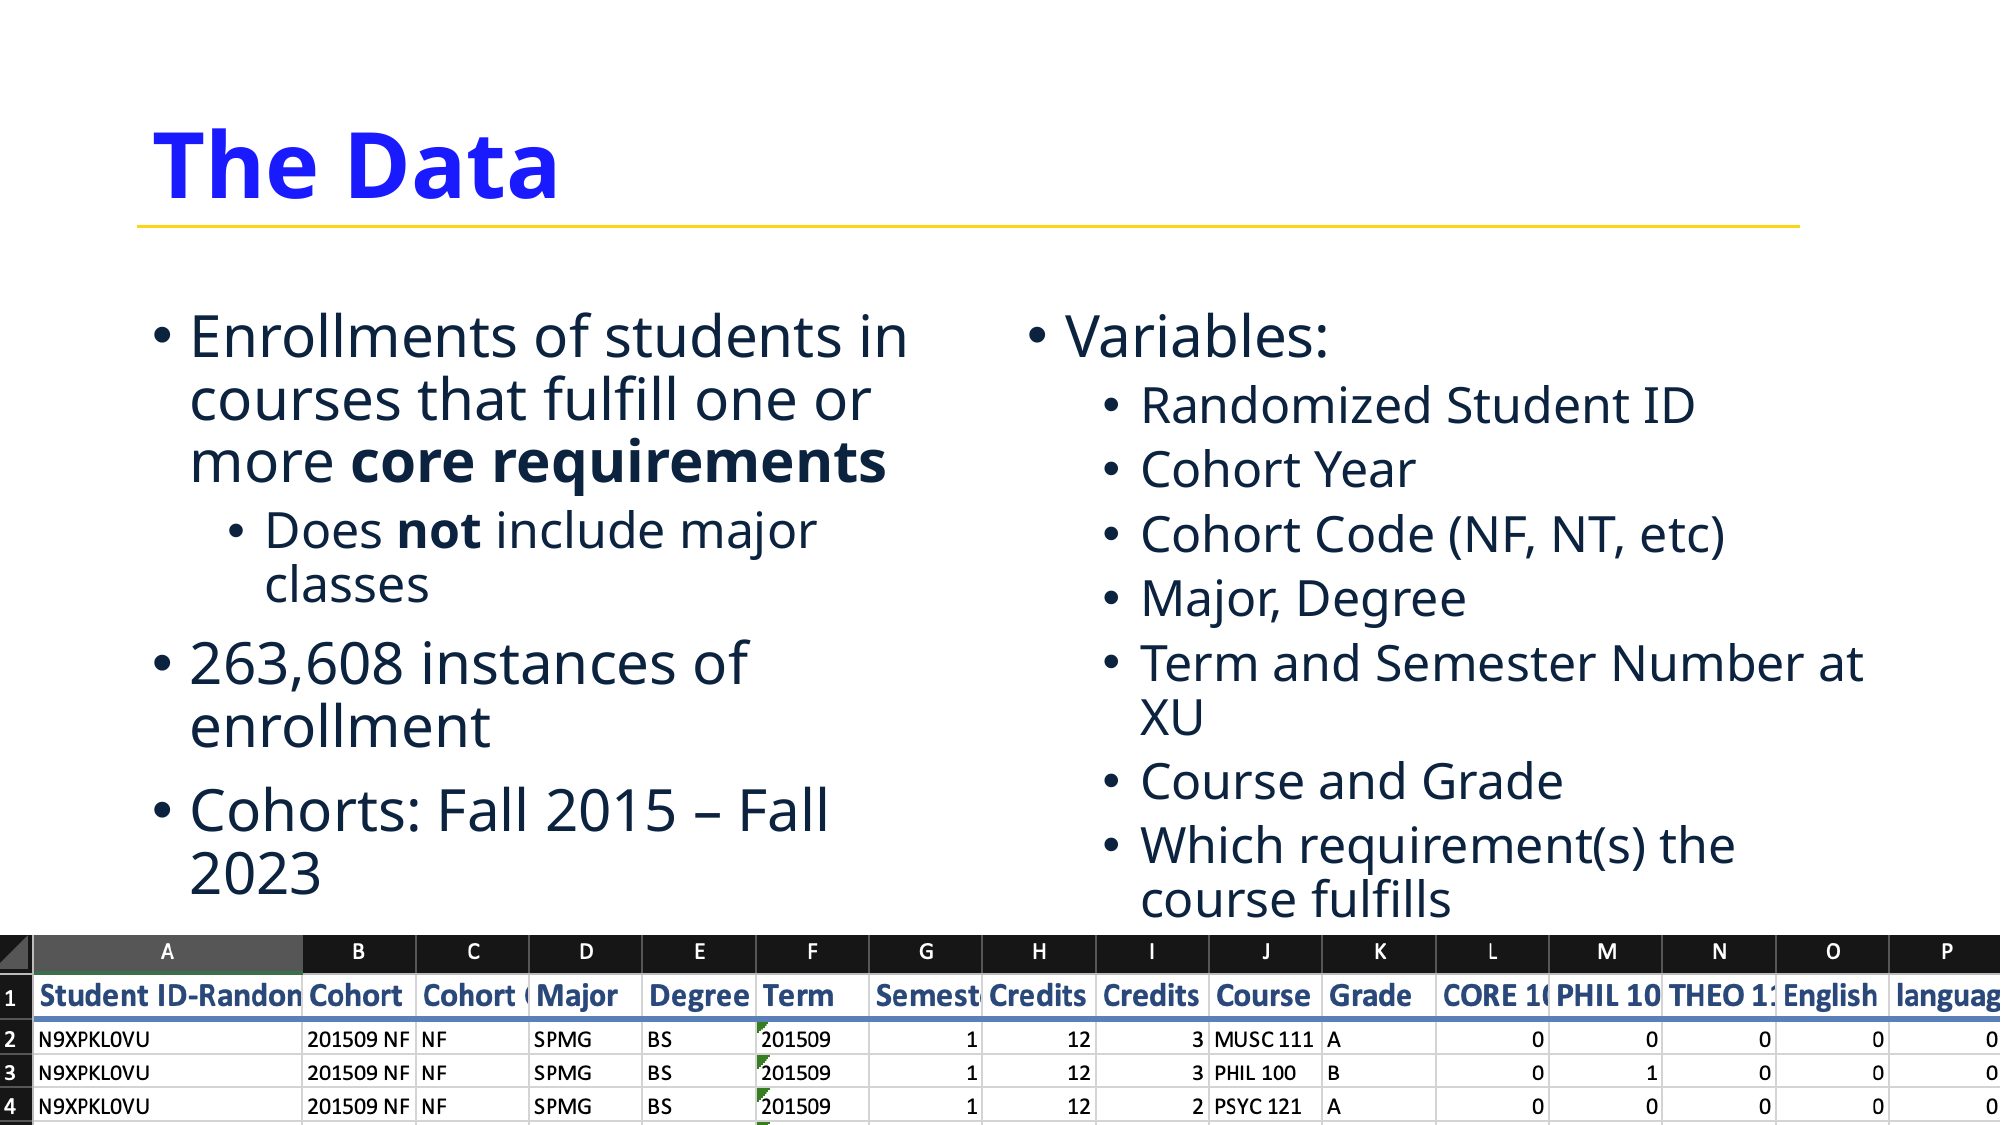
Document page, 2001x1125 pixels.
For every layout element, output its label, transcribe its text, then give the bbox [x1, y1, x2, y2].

list Variables: Randomized Student ID Cohort Year Cohort Code (NF, NT, etc) Major, Degree Term and Semester Number at XU Course and Grade Which requirement(s) the course fulfills [1012, 299, 1897, 934]
picture [0, 934, 2000, 1125]
list Enrollments of students in courses that fulfill one or more core requirements Does not include major classes 263,608 instances of enrollment Cohorts: Fall 2015 – Fall 2023 [137, 299, 988, 934]
title The Data [137, 59, 1863, 278]
